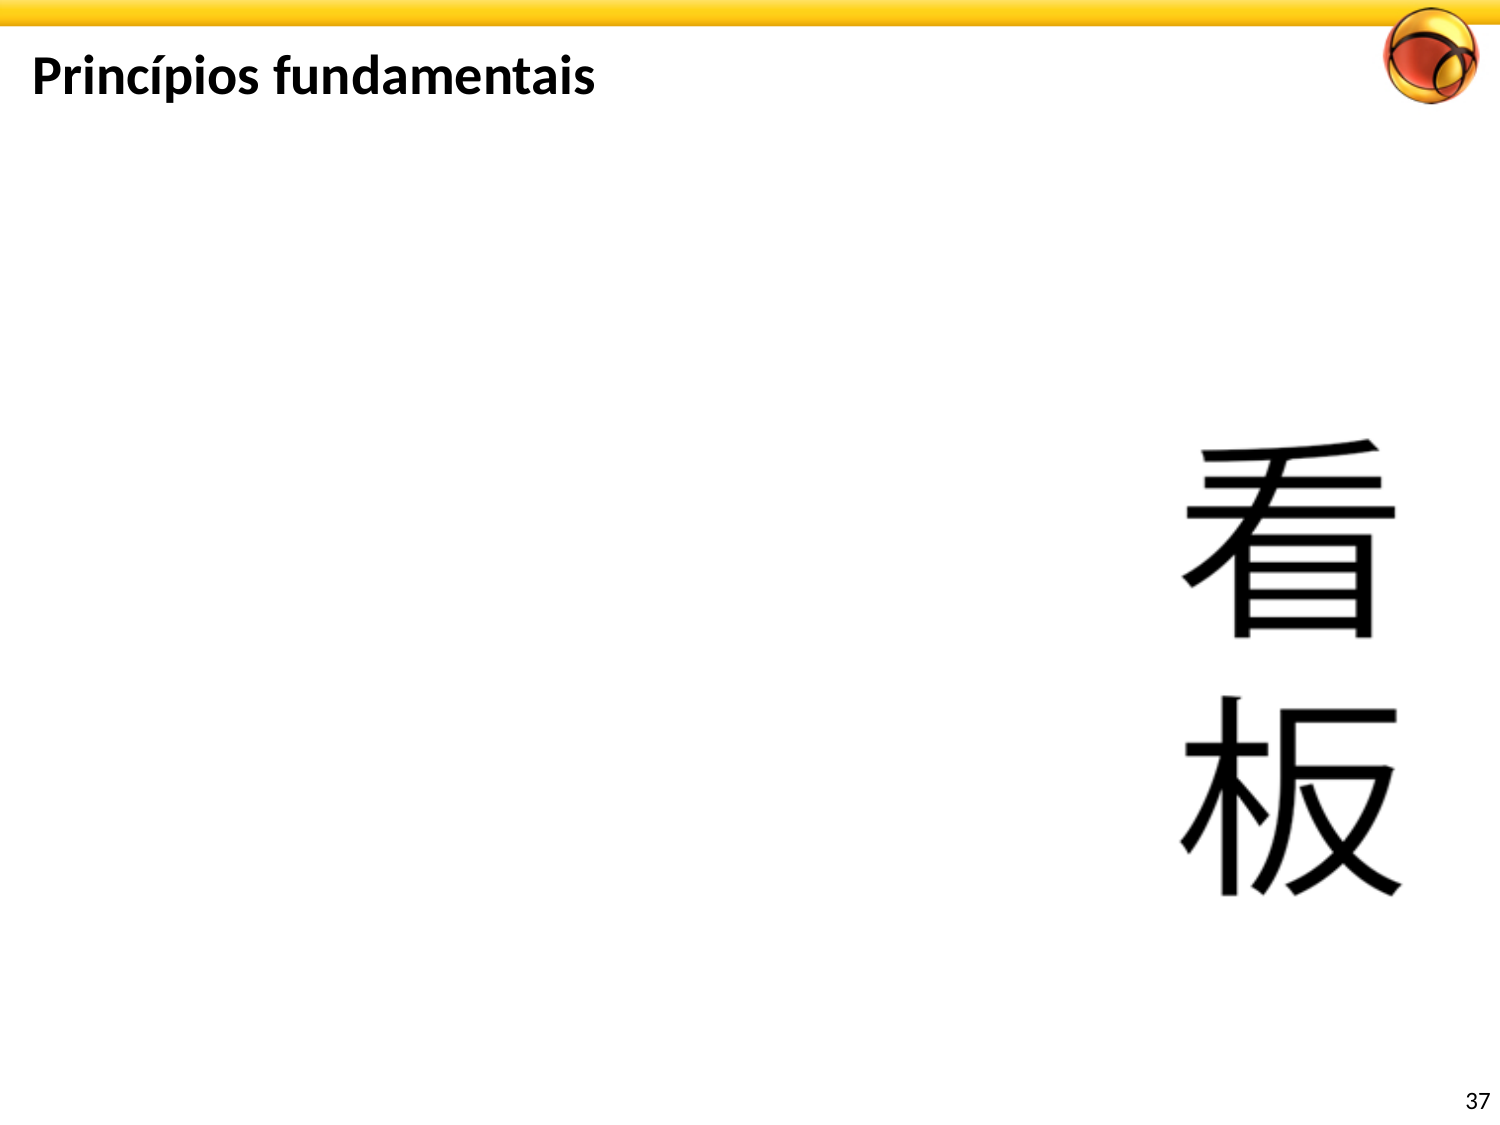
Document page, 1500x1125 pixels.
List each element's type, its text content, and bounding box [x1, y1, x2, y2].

picture [0, 0, 1500, 1125]
list Princípios fundamentais [17, 30, 1365, 114]
slide_number 37 [1156, 1069, 1500, 1125]
